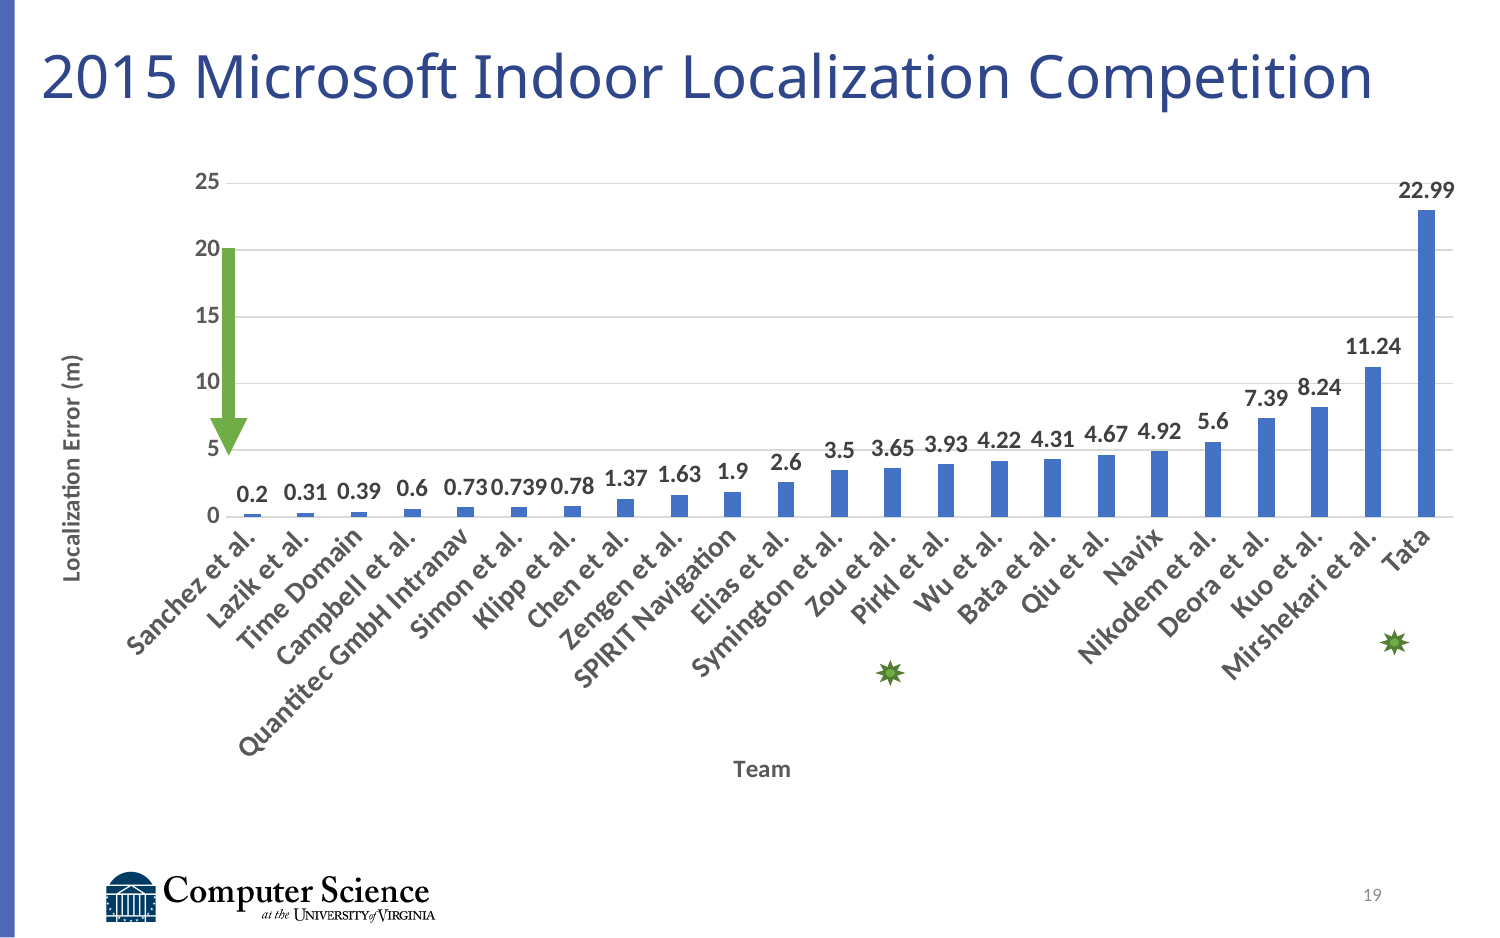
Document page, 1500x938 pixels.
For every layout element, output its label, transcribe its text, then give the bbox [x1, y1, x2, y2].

chart [26, 157, 1483, 845]
picture [103, 870, 441, 923]
slide_number 19 [1059, 868, 1397, 919]
title 2015 Microsoft Indoor Localization Competition [26, 14, 1483, 145]
